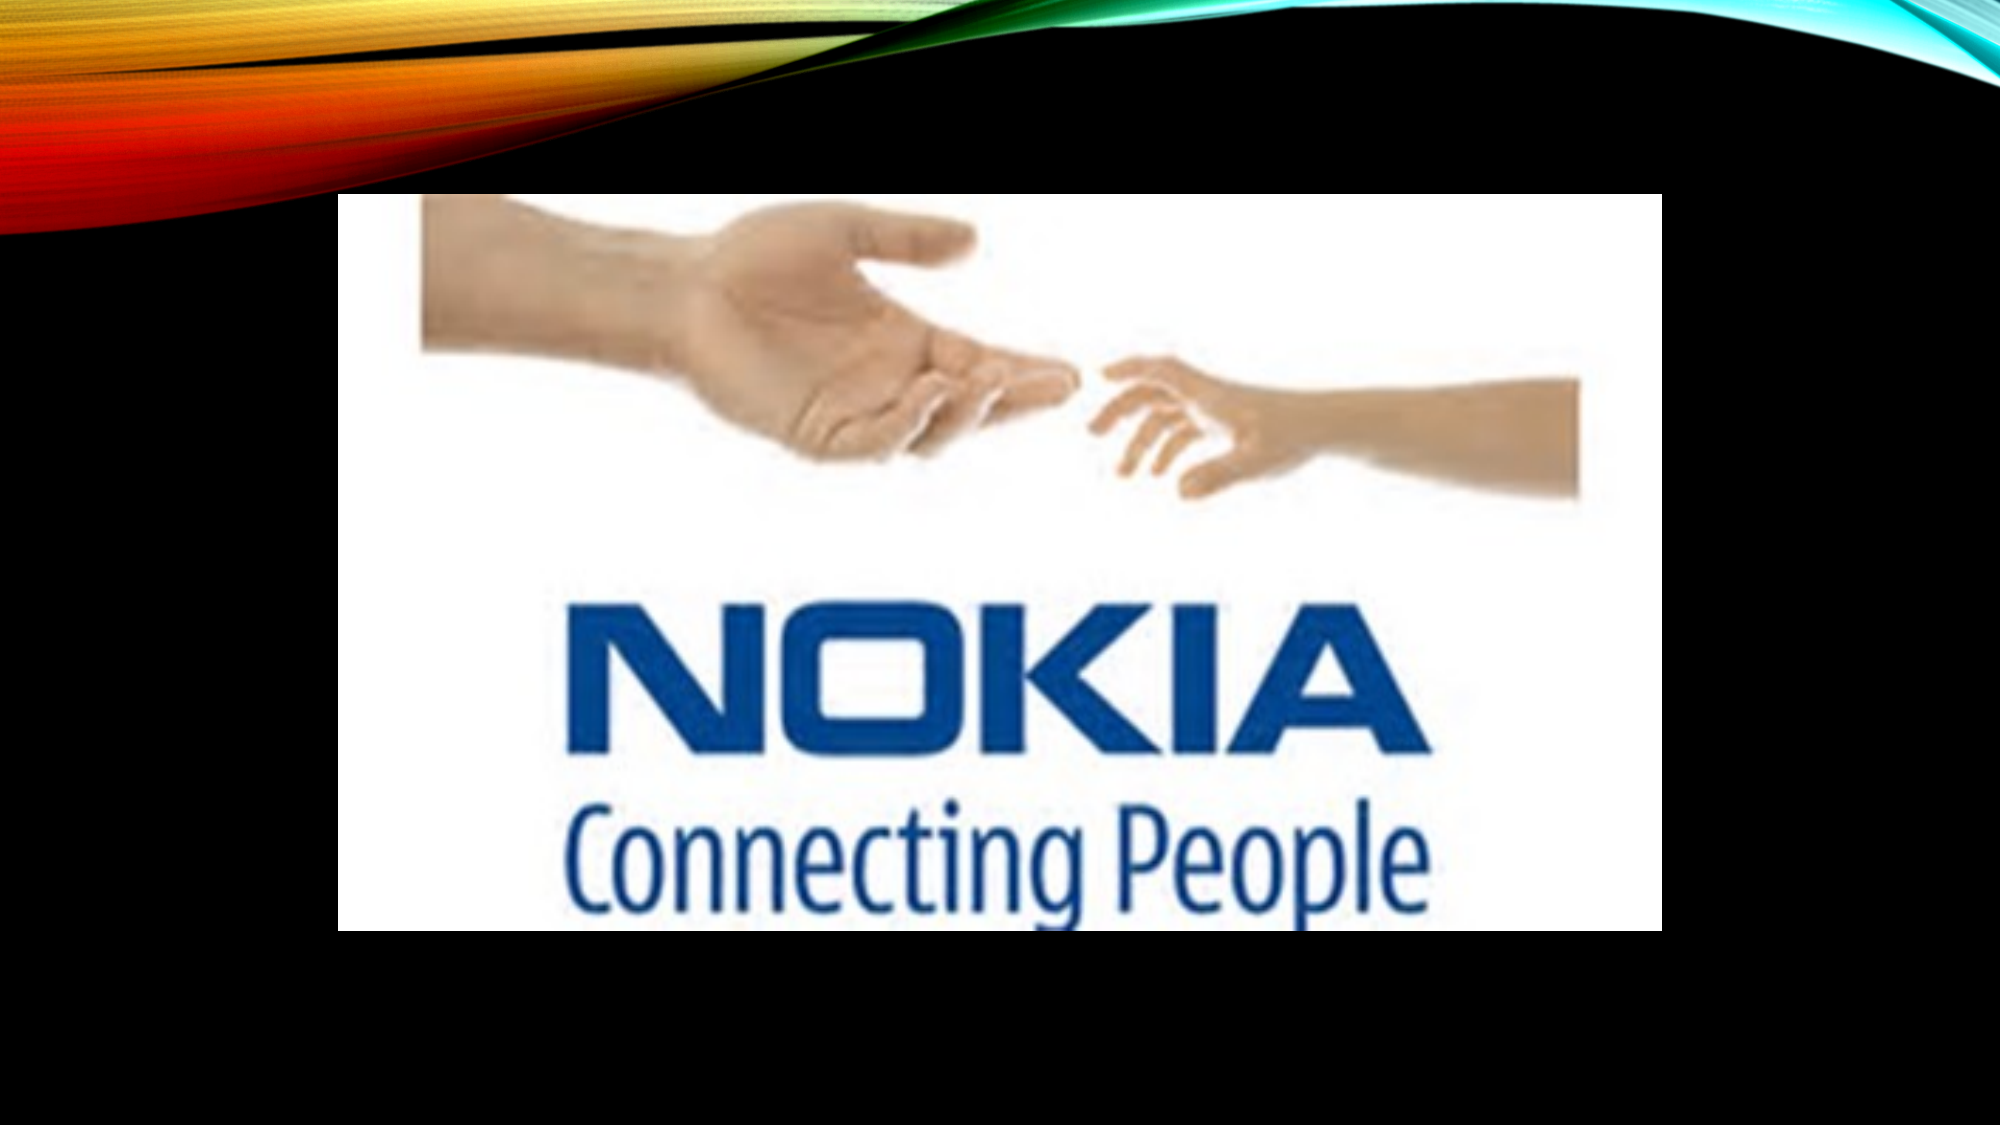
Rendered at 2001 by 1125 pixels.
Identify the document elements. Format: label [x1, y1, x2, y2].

picture [0, 0, 2000, 931]
